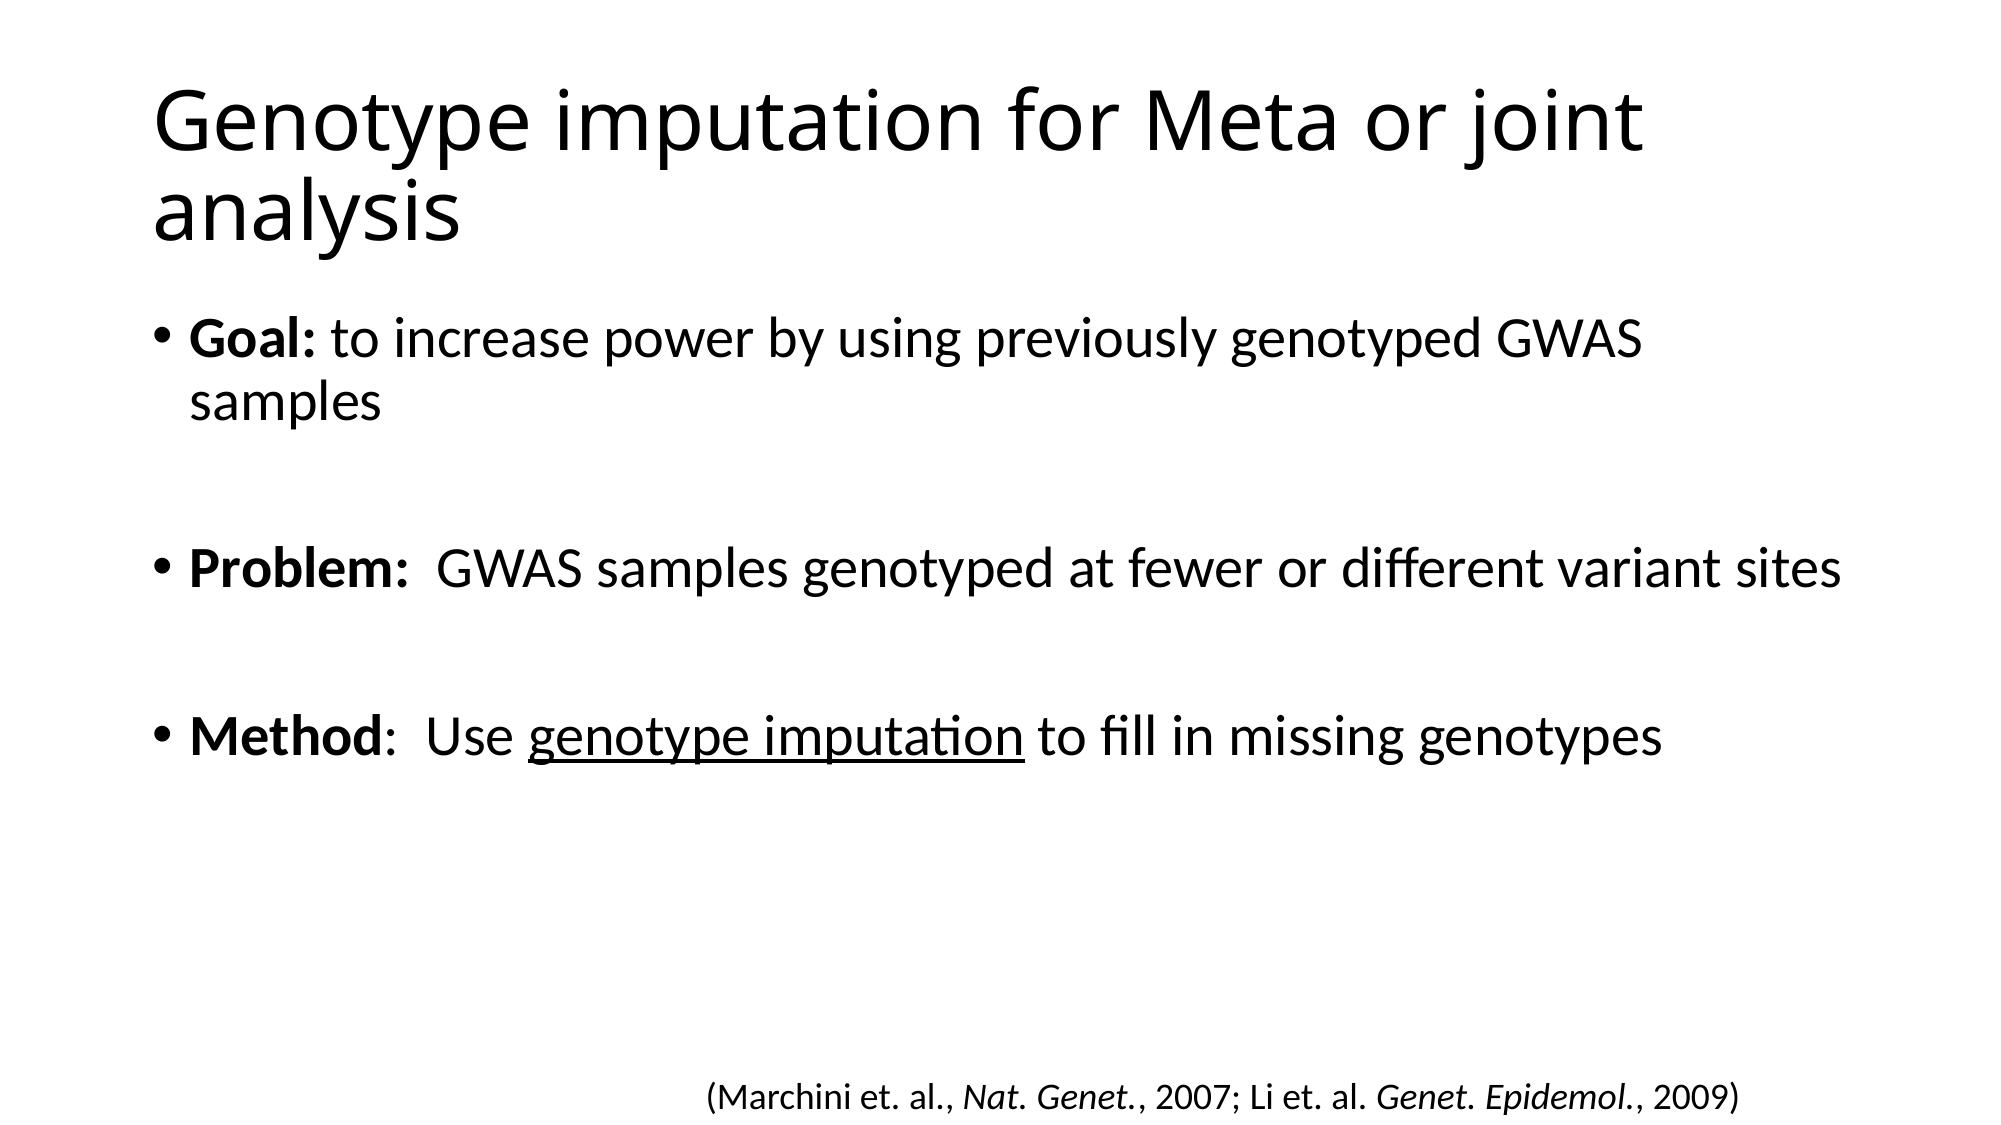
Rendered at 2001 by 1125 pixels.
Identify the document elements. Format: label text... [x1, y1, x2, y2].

title Genotype imputation for Meta or joint analysis [137, 59, 1863, 278]
list Goal: to increase power by using previously genotyped GWAS samples Problem: GWAS samples genotyped at fewer or different variant sites Method: Use genotype imputation to fill in missing genotypes [137, 299, 1863, 1014]
text_box (Marchini et. al., Nat. Genet., 2007; Li et. al. Genet. Epidemol., 2009) [690, 1064, 1756, 1125]
